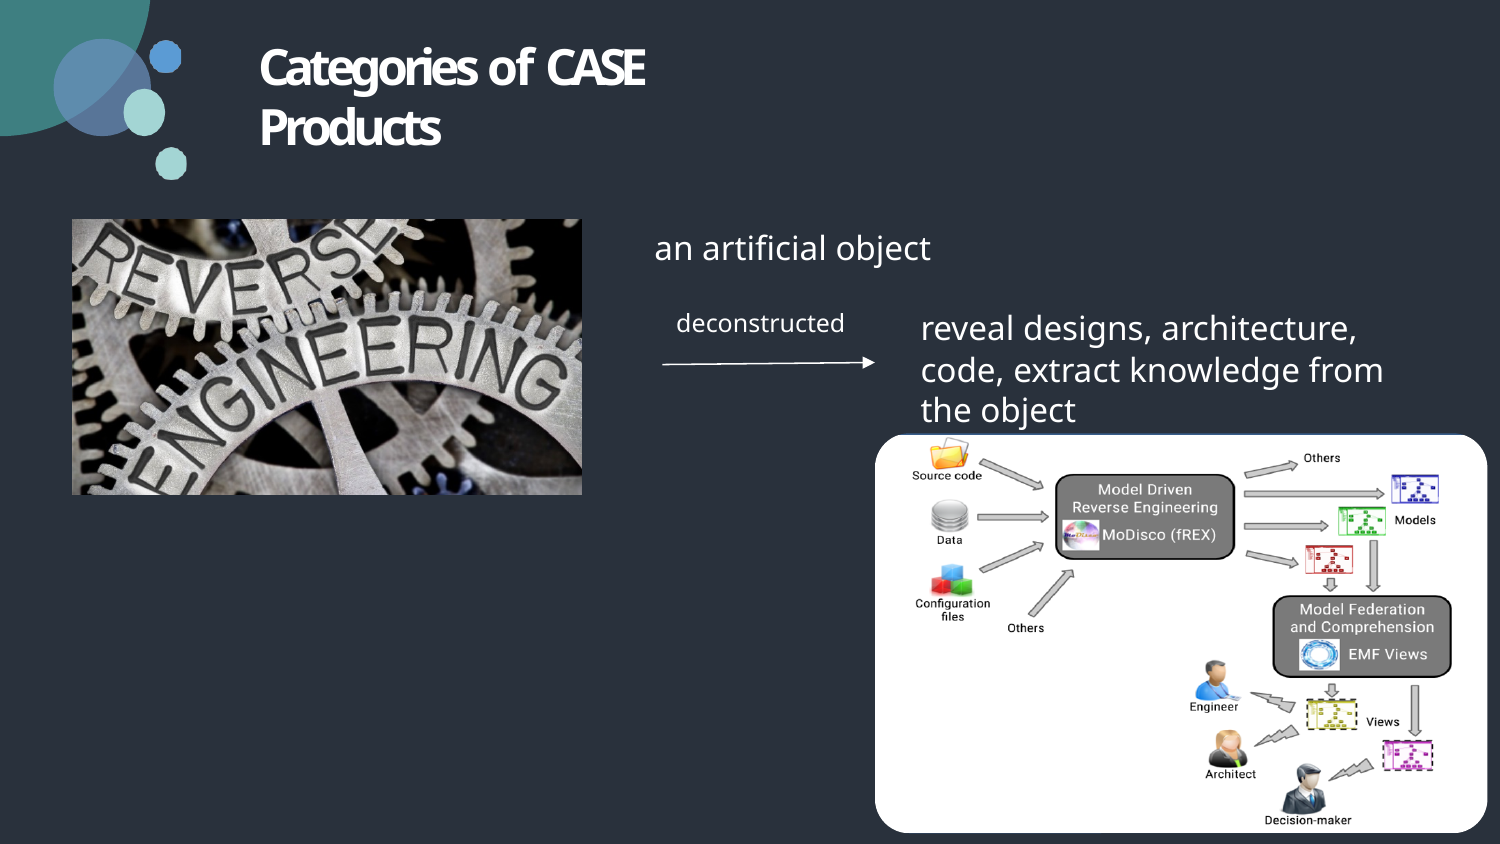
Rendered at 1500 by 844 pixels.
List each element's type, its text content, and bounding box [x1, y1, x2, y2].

text_box an artificial object [637, 219, 1338, 359]
text_box reveal designs, architecture, code, extract knowledge from the object [903, 300, 1419, 431]
text_box deconstructed [661, 300, 861, 345]
text_box [155, 147, 187, 180]
picture [72, 219, 582, 495]
picture [874, 433, 1488, 834]
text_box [0, 0, 182, 137]
title Categories of CASE Products [256, 33, 708, 177]
